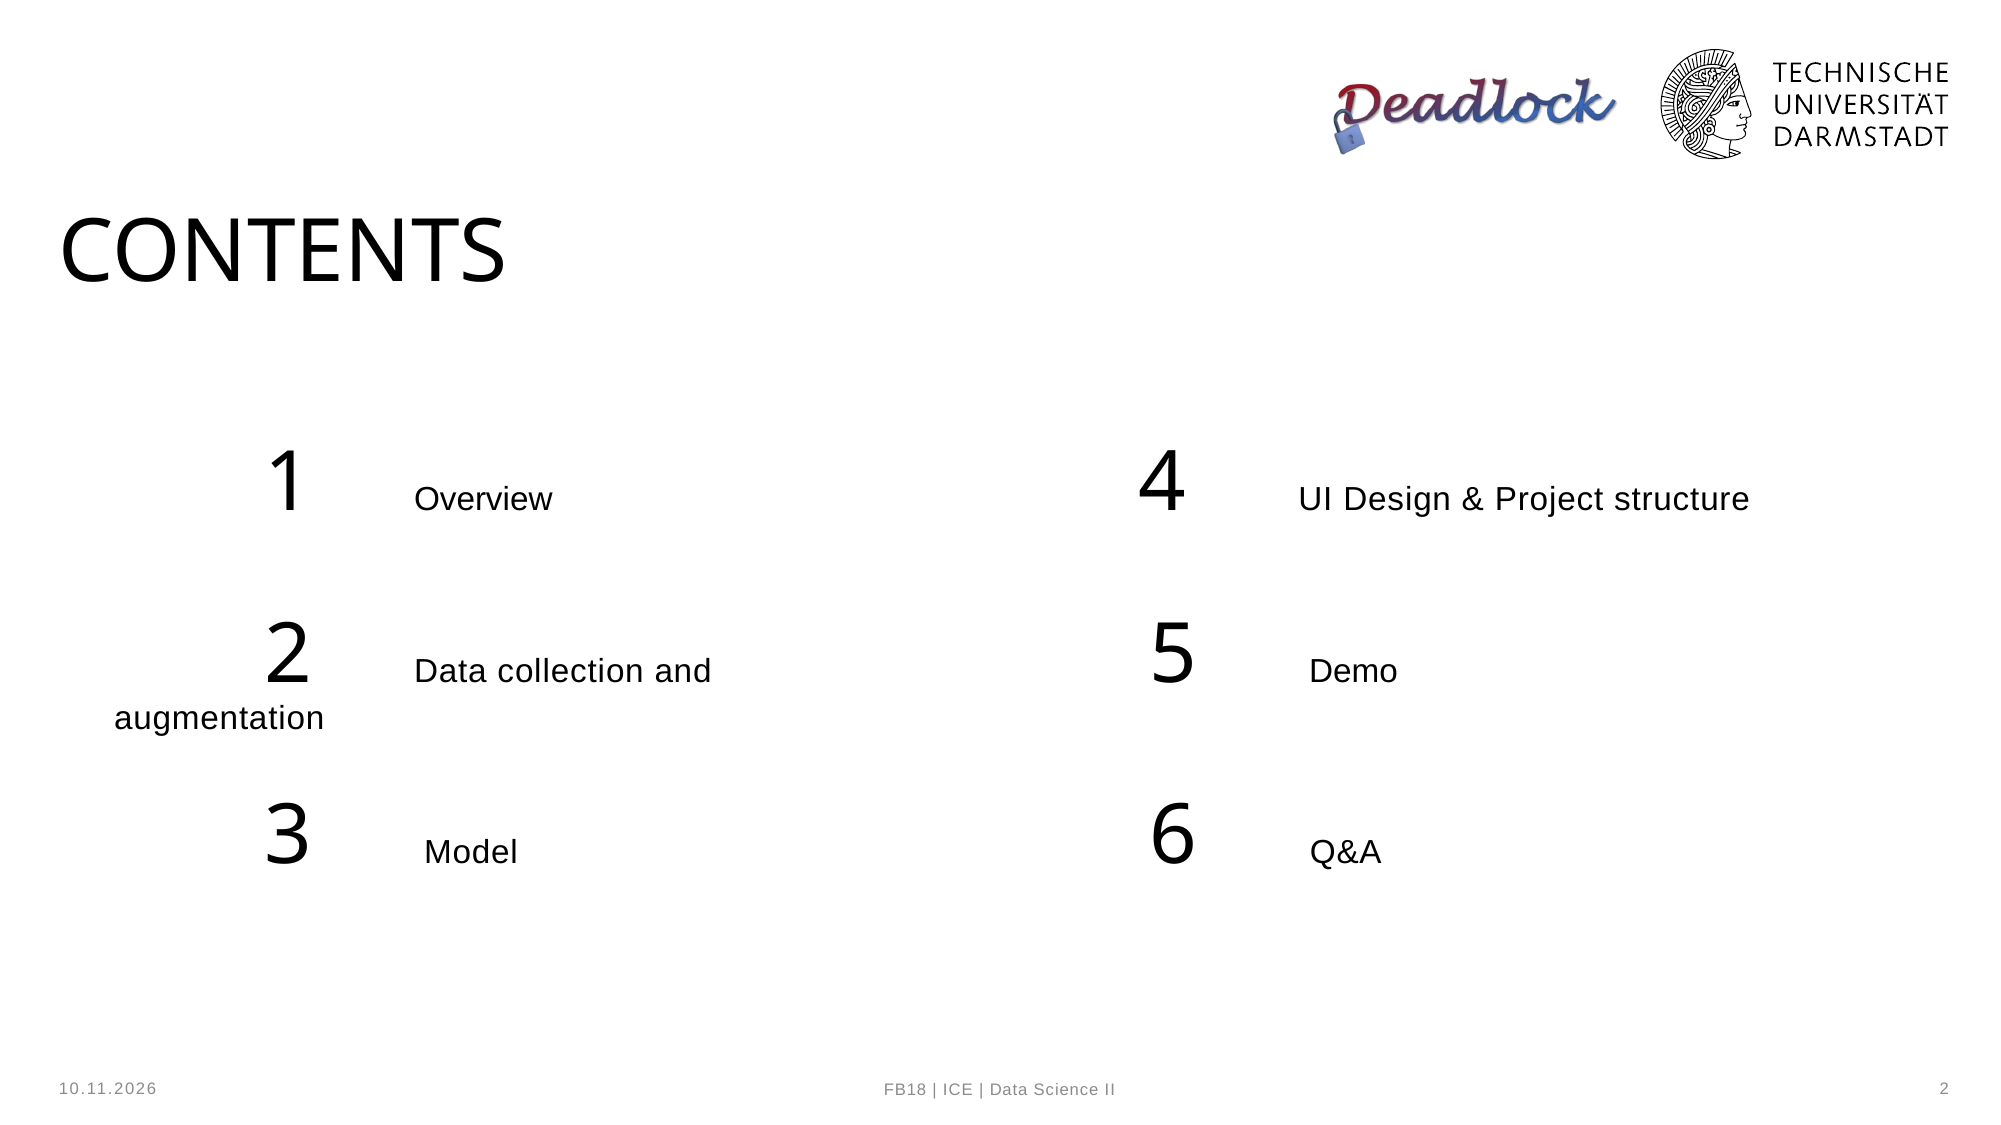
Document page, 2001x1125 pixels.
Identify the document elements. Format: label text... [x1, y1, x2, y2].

picture [1300, 25, 1651, 168]
text_box 3 Model [114, 791, 934, 882]
title Contents [59, 120, 1300, 298]
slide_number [59, 1075, 296, 1106]
text_box 5 Demo [999, 610, 1819, 701]
text_box 1 Overview [114, 438, 934, 529]
text_box 6 Q&A [999, 791, 1819, 882]
text_box 4 UI Design & Project structure [988, 438, 1808, 529]
slide_number 2 [1708, 1075, 1949, 1106]
text_box 2 Data collection and augmentation [114, 610, 934, 737]
